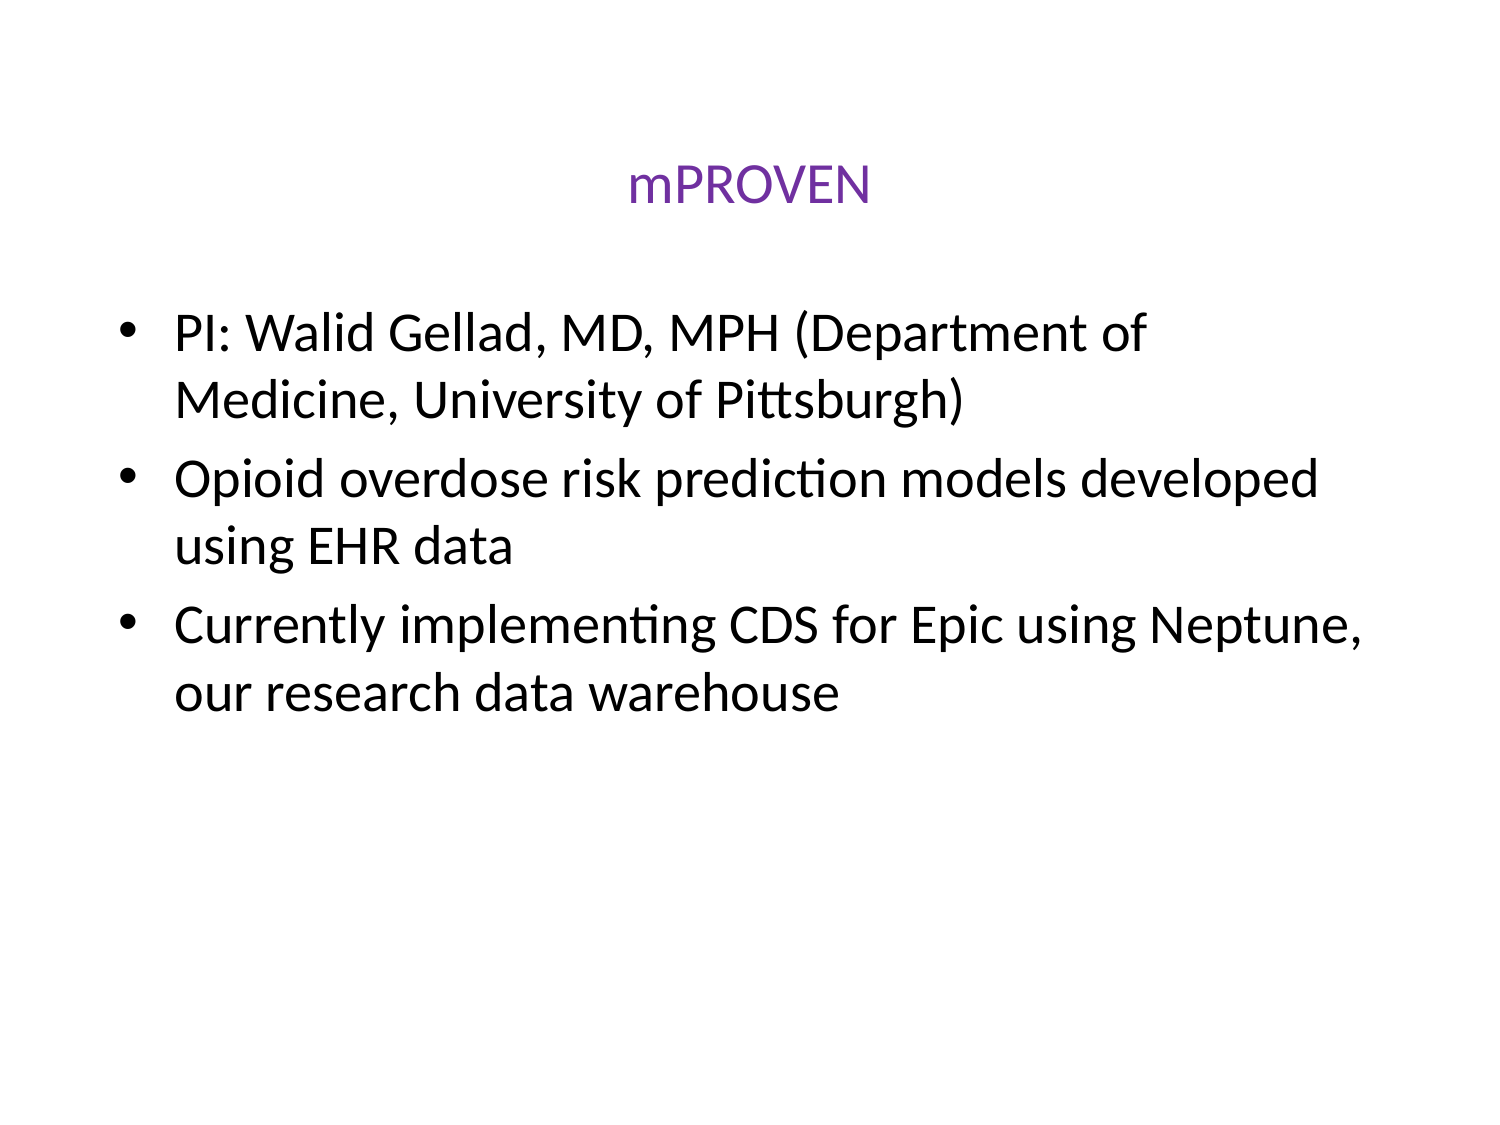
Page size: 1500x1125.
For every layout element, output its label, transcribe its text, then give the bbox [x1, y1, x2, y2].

text_box mPROVEN [74, 137, 1425, 223]
list PI: Walid Gellad, MD, MPH (Department of Medicine, University of Pittsburgh) Opioid overdose risk prediction models developed using EHR data Currently implementing CDS for Epic using Neptune, our research data warehouse [103, 287, 1397, 1002]
